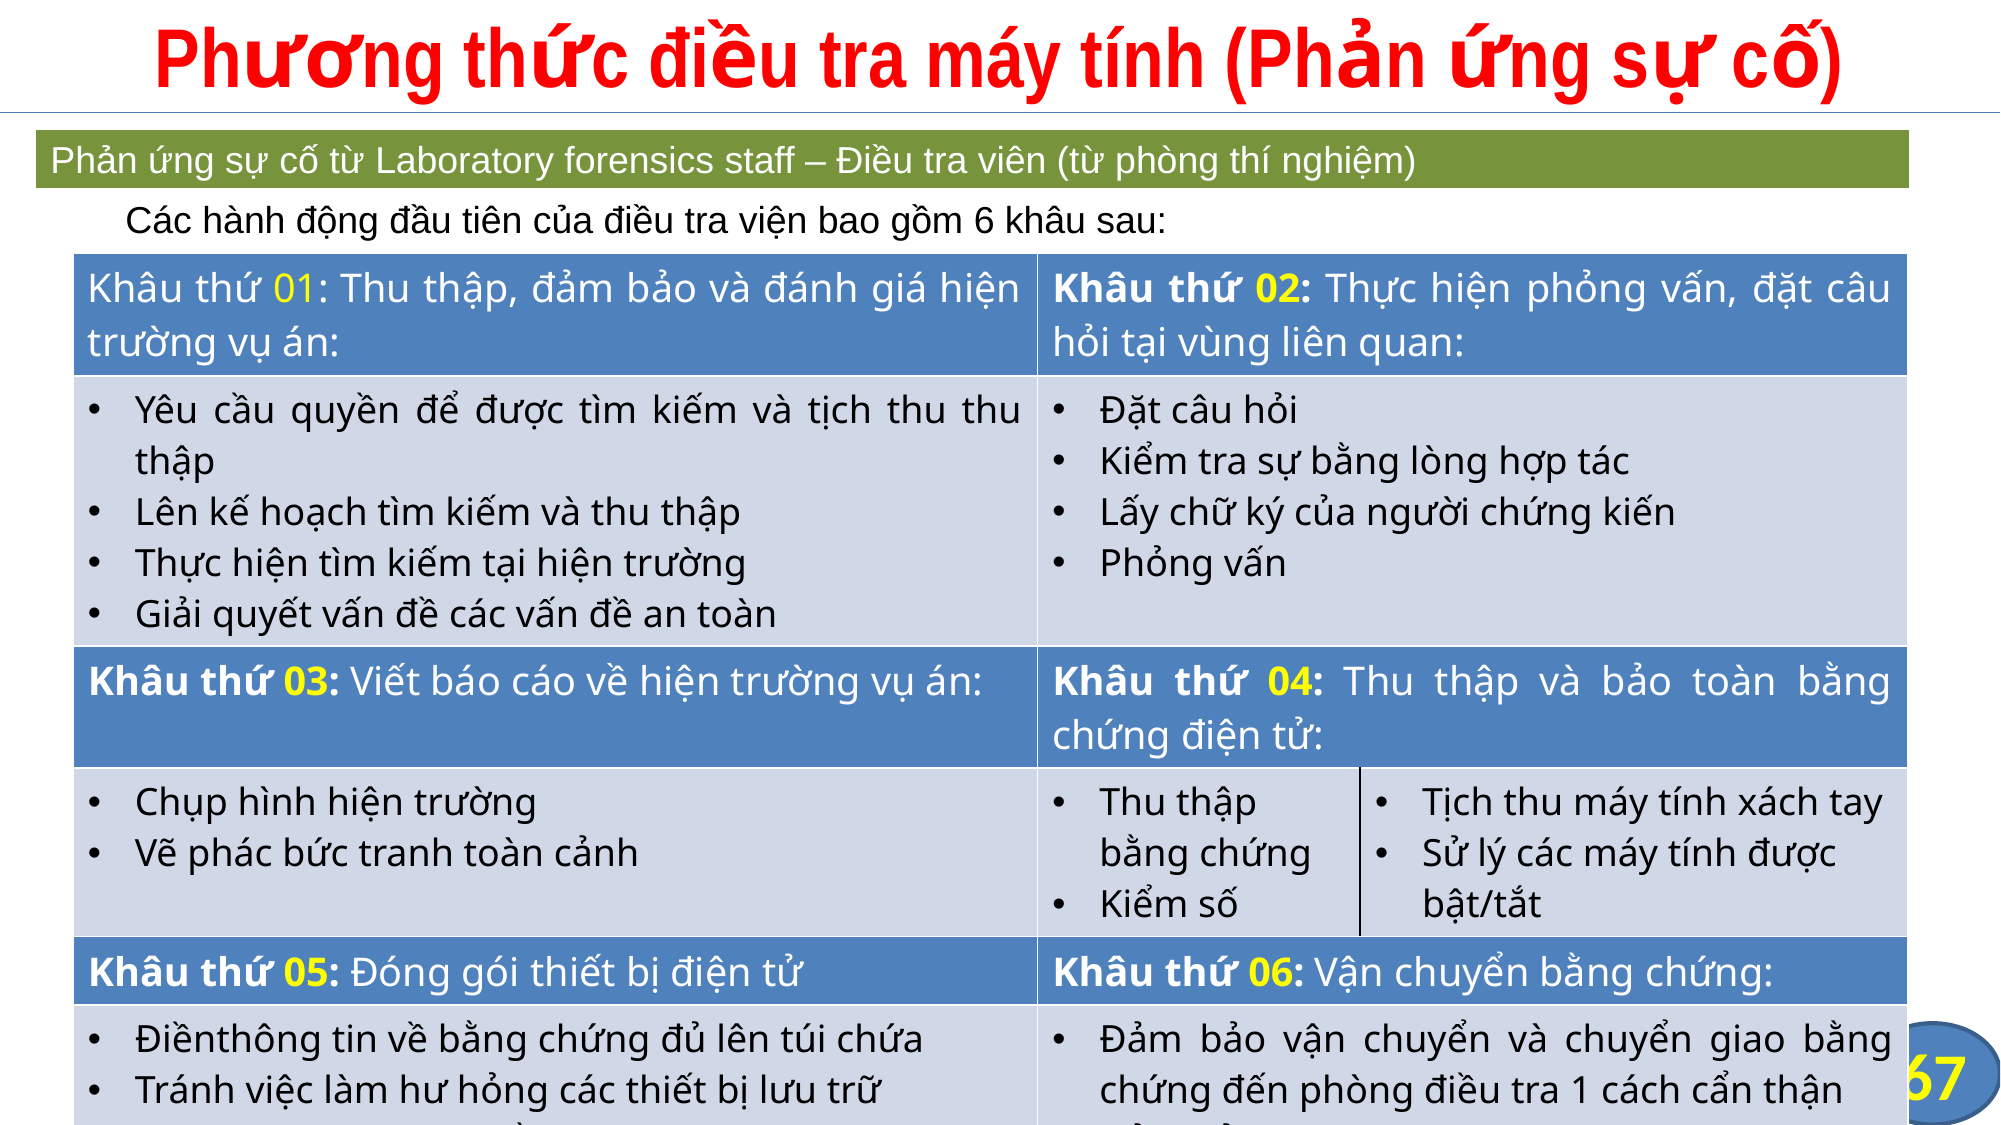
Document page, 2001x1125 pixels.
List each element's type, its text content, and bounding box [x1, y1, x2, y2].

table_cell Đặt câu hỏi Kiểm tra sự bằng lòng hợp tác Lấy chữ ký của người chứng kiến Phỏng vấn [1038, 377, 1907, 645]
slide_number 67 [1866, 1023, 2000, 1125]
table_cell Khâu thứ 03: Viết báo cáo về hiện trường vụ án: [74, 647, 1037, 767]
table_cell Thu thập bằng chứng Kiểm số [1038, 769, 1359, 936]
table_cell Tịch thu máy tính xách tay Sử lý các máy tính được bật/tắt [1361, 769, 1907, 936]
table_cell Yêu cầu quyền để được tìm kiếm và tịch thu thu thập Lên kế hoạch tìm kiếm và thu thập Thực hiện tìm kiếm tại hiện trường Giải quyết vấn đề các vấn đề an toàn [74, 377, 1037, 645]
text_box [0, 119, 1842, 354]
table_header Phản ứng sự cố từ Laboratory forensics staff – Điều tra viên (từ phòng thí nghiệm) [36, 130, 1909, 188]
table_cell Điềnthông tin về bằng chứng đủ lên túi chứa Tránh việc làm hư hỏng các thiết bị lưu trữ Dán nhãn túi chứa bằng chứng 1 cách thích hợp nhất [74, 1006, 1037, 1125]
table_cell Đảm bảo vận chuyển và chuyển giao bằng chứng đến phòng điều tra 1 cách cẩn thận Đảm bảo làm việc theo đúng quy trình [1038, 1006, 1907, 1125]
table_header Khâu thứ 02: Thực hiện phỏng vấn, đặt câu hỏi tại vùng liên quan: [1038, 254, 1907, 375]
table_cell Khâu thứ 06: Vận chuyển bằng chứng: [1038, 937, 1907, 1004]
table_header Khâu thứ 01: Thu thập, đảm bảo và đánh giá hiện trường vụ án: [74, 254, 1037, 375]
table_cell Khâu thứ 04: Thu thập và bảo toàn bằng chứng điện tử: [1038, 647, 1907, 767]
table_cell Các hành động đầu tiên của điều tra viện bao gồm 6 khâu sau: [36, 190, 1909, 251]
title Phương thức điều tra máy tính (Phản ứng sự cố) [0, 0, 2000, 113]
table_cell Chụp hình hiện trường Vẽ phác bức tranh toàn cảnh [74, 769, 1037, 936]
table_cell Khâu thứ 05: Đóng gói thiết bị điện tử [74, 937, 1037, 1004]
